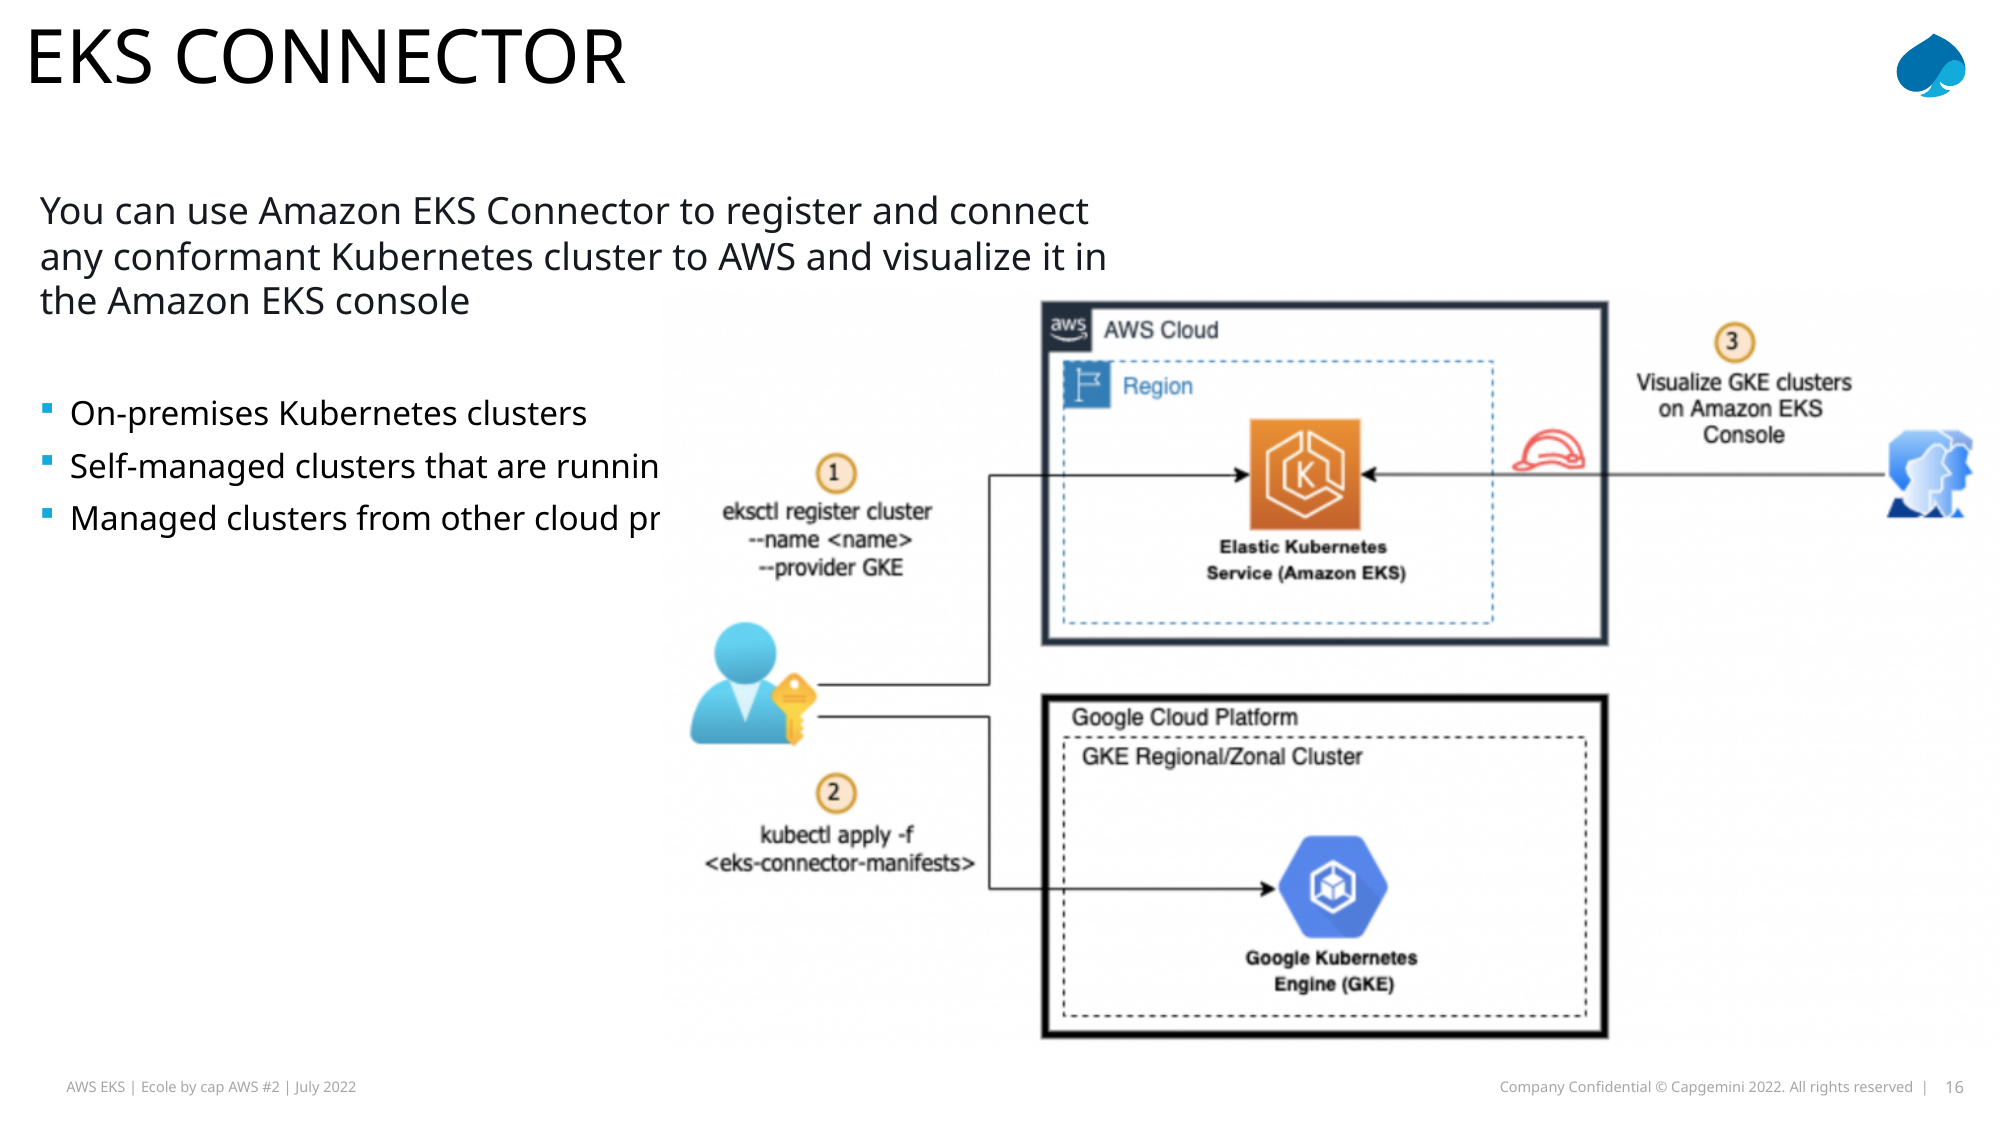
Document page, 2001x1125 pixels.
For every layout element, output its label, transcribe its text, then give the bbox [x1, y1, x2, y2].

title EKS Connector [24, 24, 1113, 100]
picture [660, 290, 2000, 1052]
list You can use Amazon EKS Connector to register and connect any conformant Kubernetes cluster to AWS and visualize it in the Amazon EKS console On-premises Kubernetes clusters Self-managed clusters that are running on Amazon EC2 Managed clusters from other cloud providers [10, 187, 1127, 1100]
